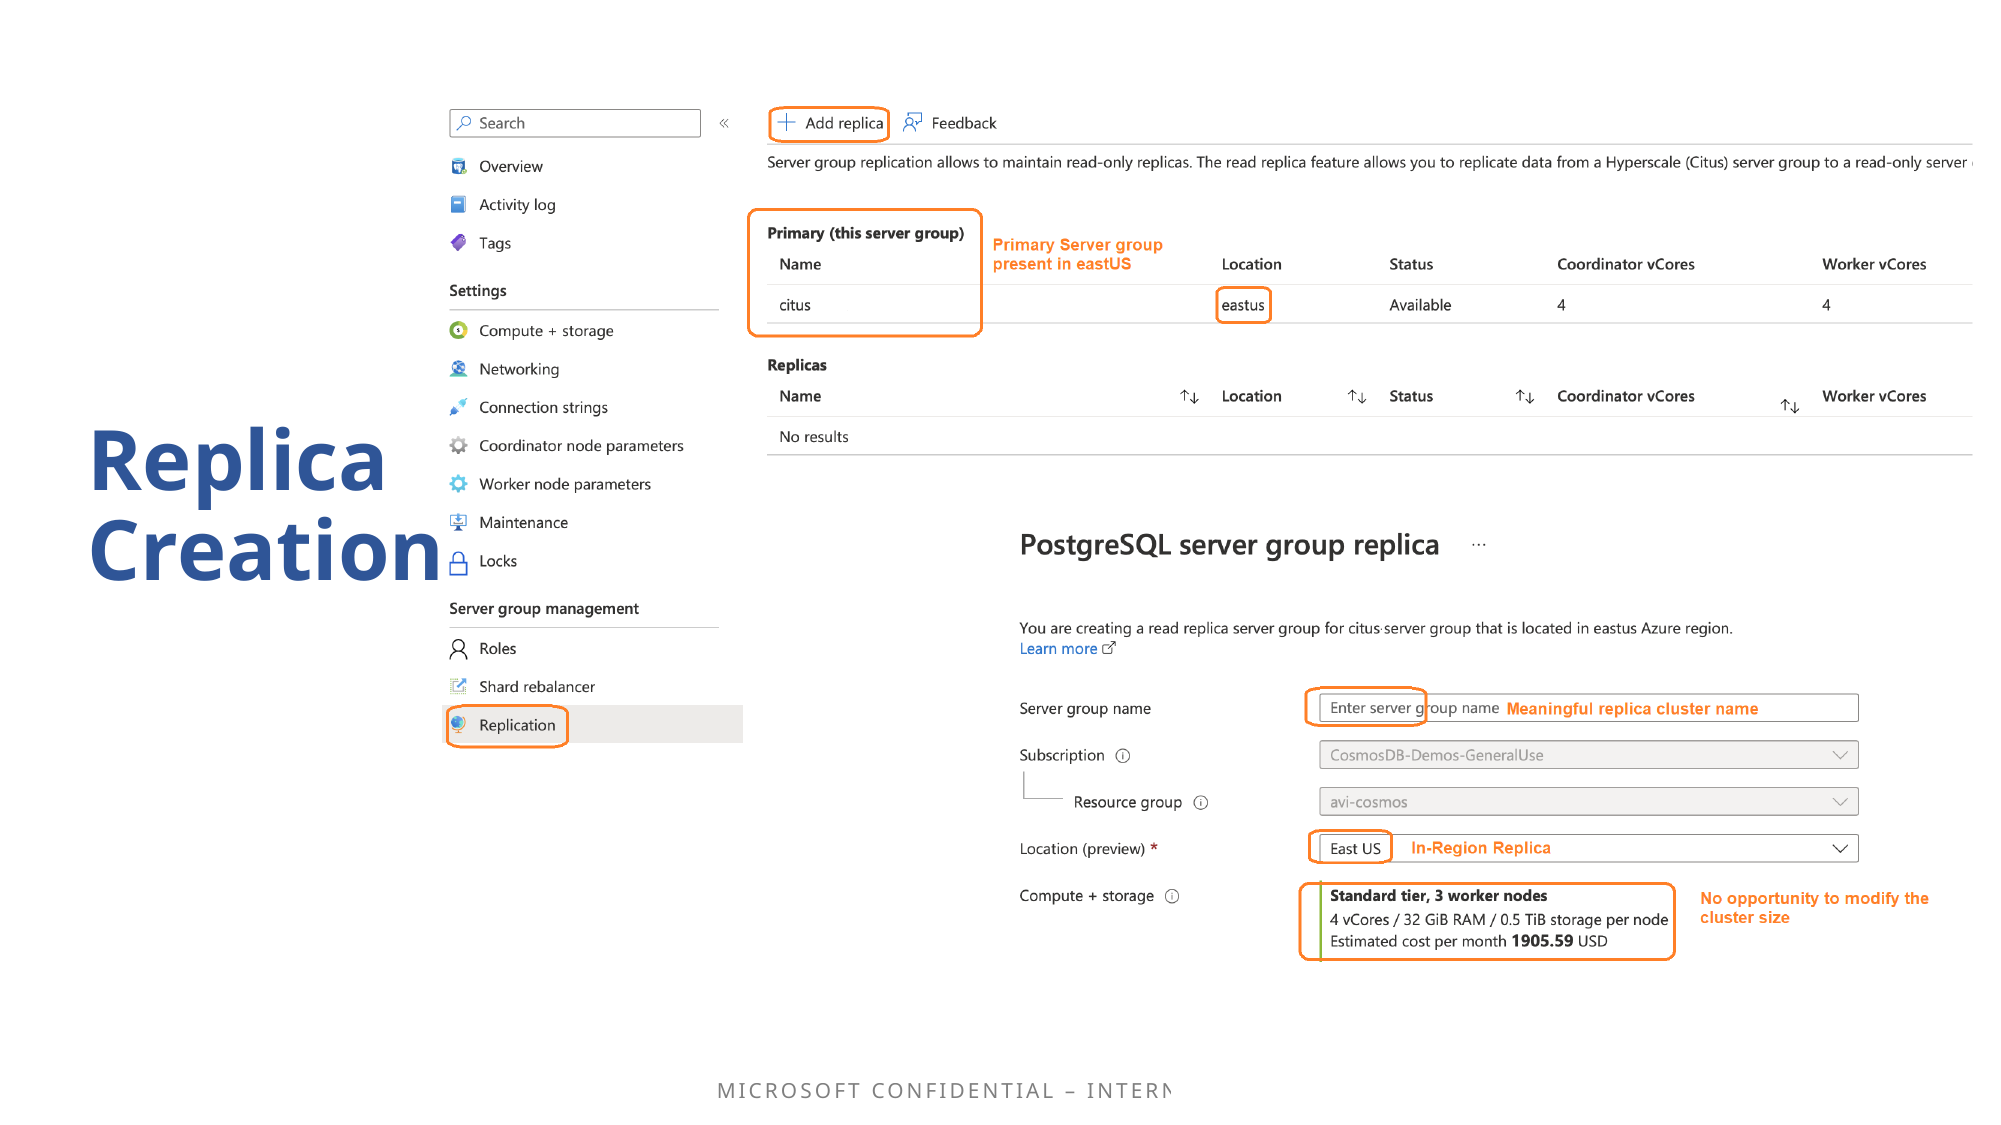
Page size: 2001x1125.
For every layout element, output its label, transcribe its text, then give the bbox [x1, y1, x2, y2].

picture [442, 102, 1981, 978]
title Replica Creation [72, 390, 442, 607]
